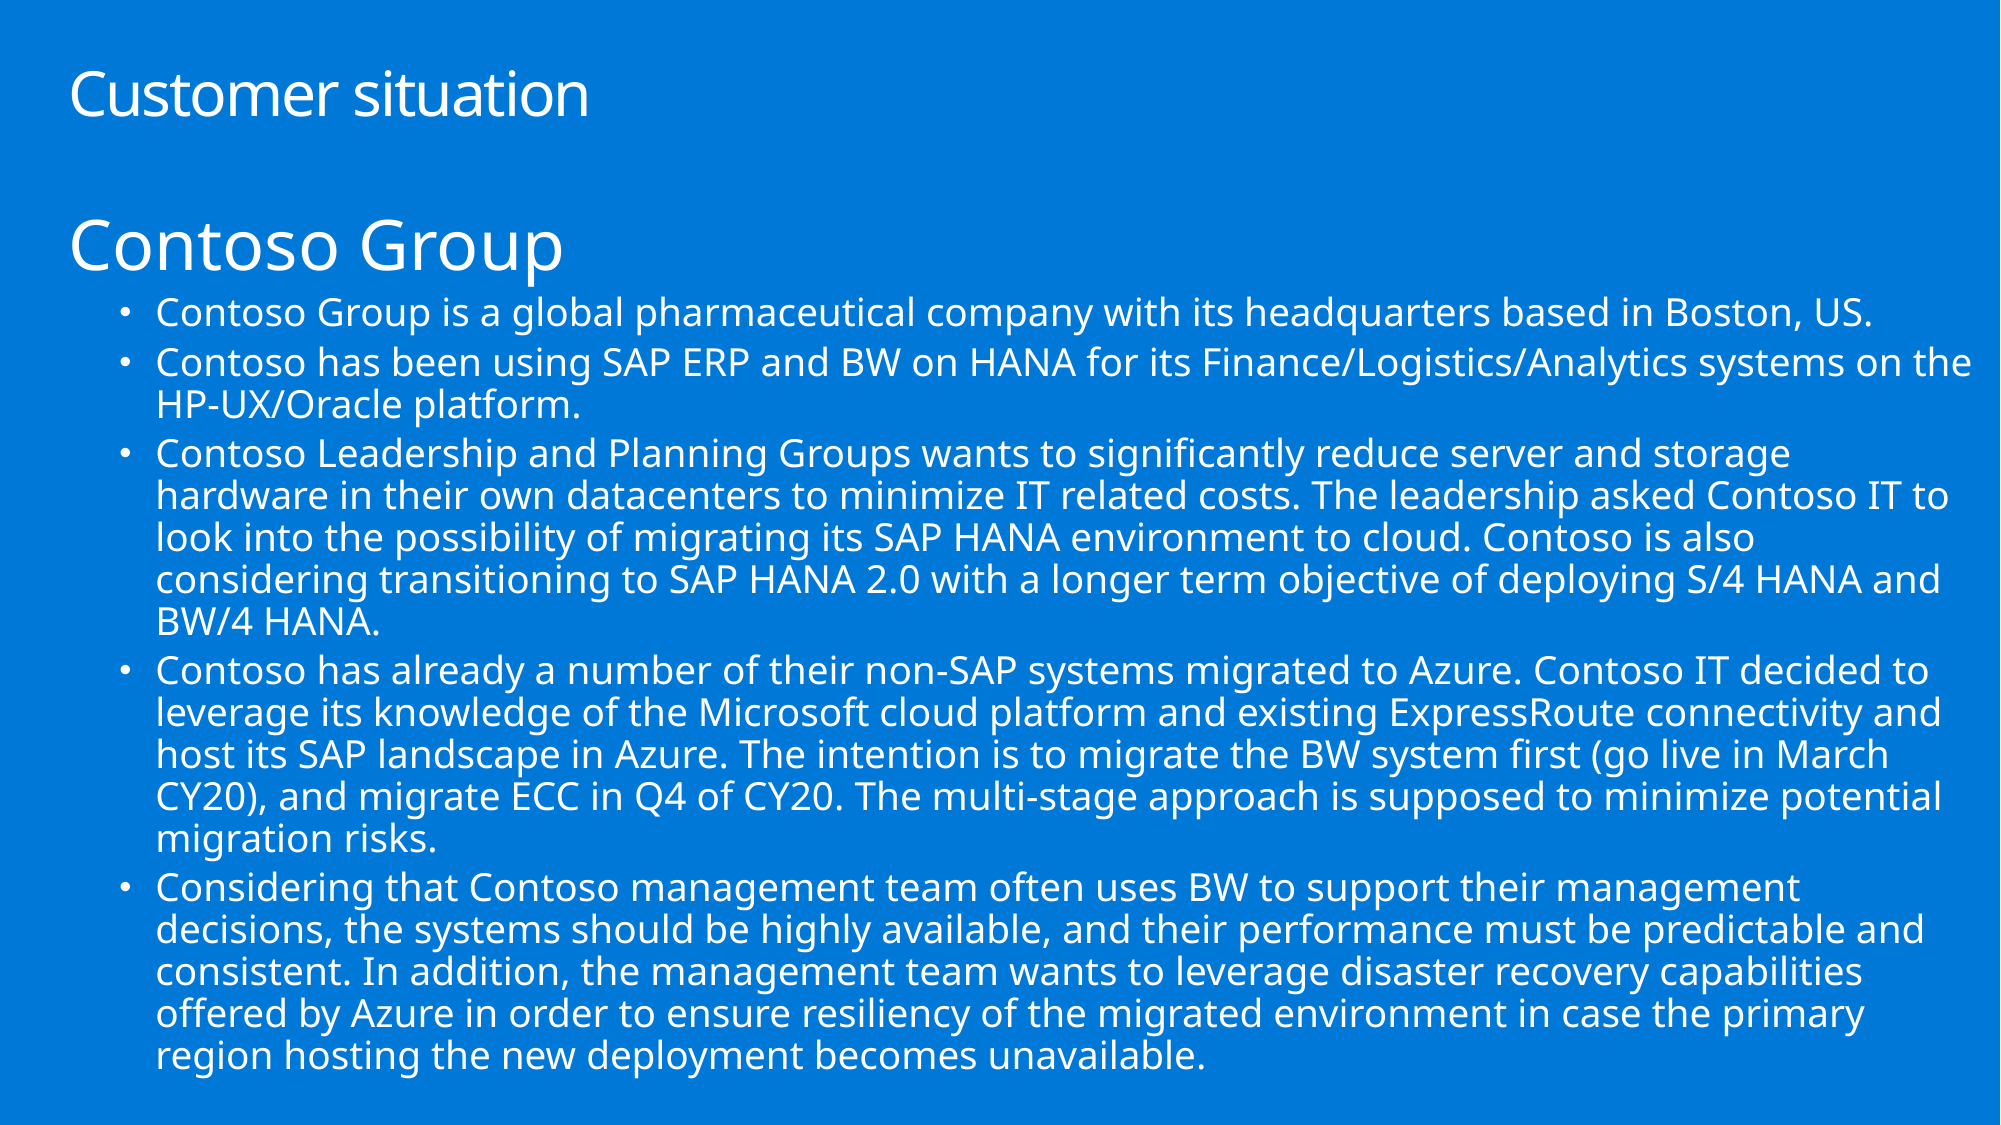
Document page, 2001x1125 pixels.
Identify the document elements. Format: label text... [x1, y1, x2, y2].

list Contoso Group Contoso Group is a global pharmaceutical company with its headquarters based in Boston, US. Contoso has been using SAP ERP and BW on HANA for its Finance/Logistics/Analytics systems on the HP-UX/Oracle platform. Contoso Leadership and Planning Groups wants to significantly reduce server and storage hardware in their own datacenters to minimize IT related costs. The leadership asked Contoso IT to look into the possibility of migrating its SAP HANA environment to cloud. Contoso is also considering transitioning to SAP HANA 2.0 with a longer term objective of deploying S/4 HANA and BW/4 HANA. Contoso has already a number of their non-SAP systems migrated to Azure. Contoso IT decided to leverage its knowledge of the Microsoft cloud platform and existing ExpressRoute connectivity and host its SAP landscape in Azure. The intention is to migrate the BW system first (go live in March CY20), and migrate ECC in Q4 of CY20. The multi-stage approach is supposed to minimize potential migration risks. Considering that Contoso management team often uses BW to support their management decisions, the systems should be highly available, and their performance must be predictable and consistent. In addition, the management team wants to leverage disaster recovery capabilities offered by Azure in order to ensure resiliency of the migrated environment in case the primary region hosting the new deployment becomes unavailable. [44, 195, 2000, 1100]
title Customer situation [44, 47, 1957, 195]
